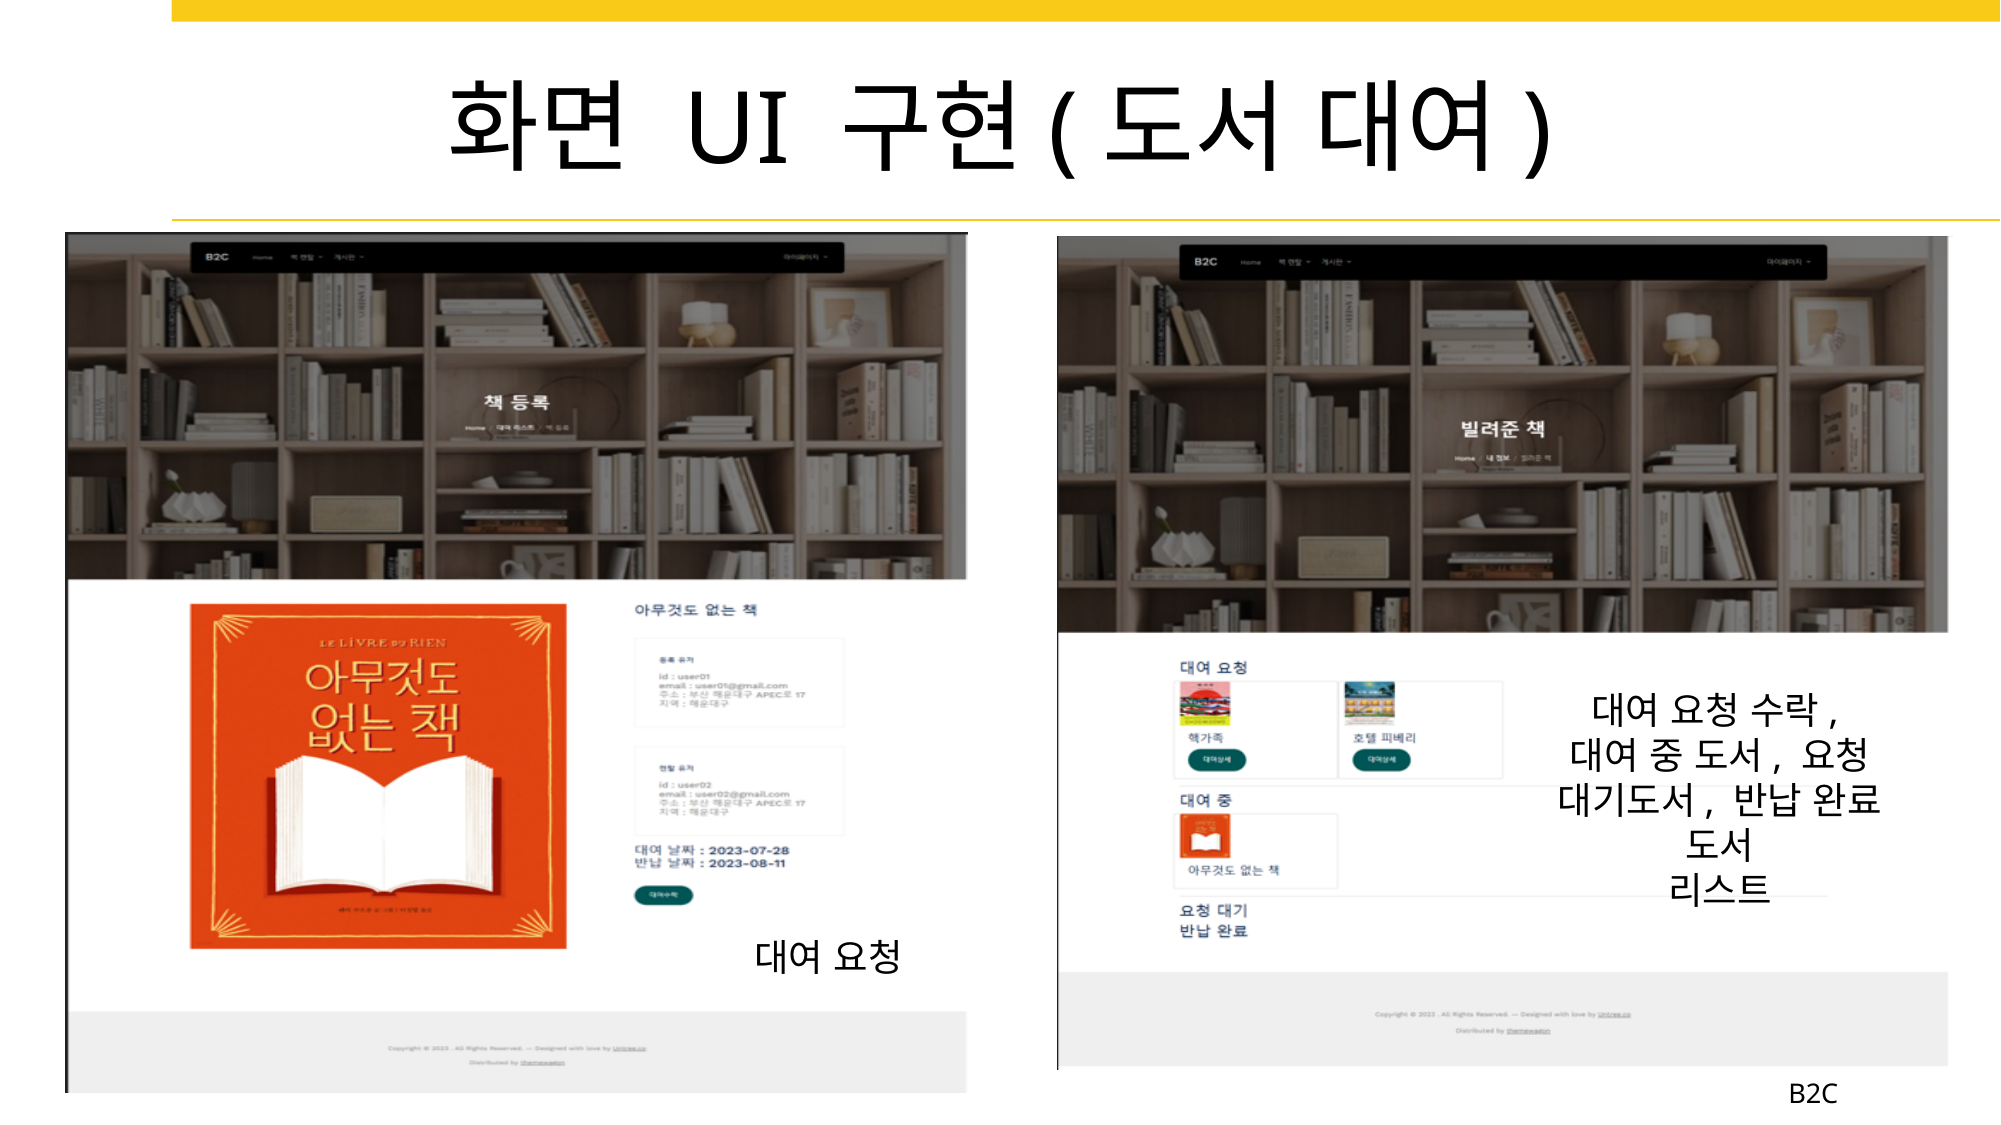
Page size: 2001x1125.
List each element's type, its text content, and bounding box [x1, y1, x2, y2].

text_box 화면 UI 구현(도서 대여) [190, 55, 1809, 191]
text_box [171, 0, 2000, 23]
picture [65, 232, 968, 1093]
picture [1057, 236, 1953, 1070]
text_box B2C [1637, 1069, 1989, 1117]
